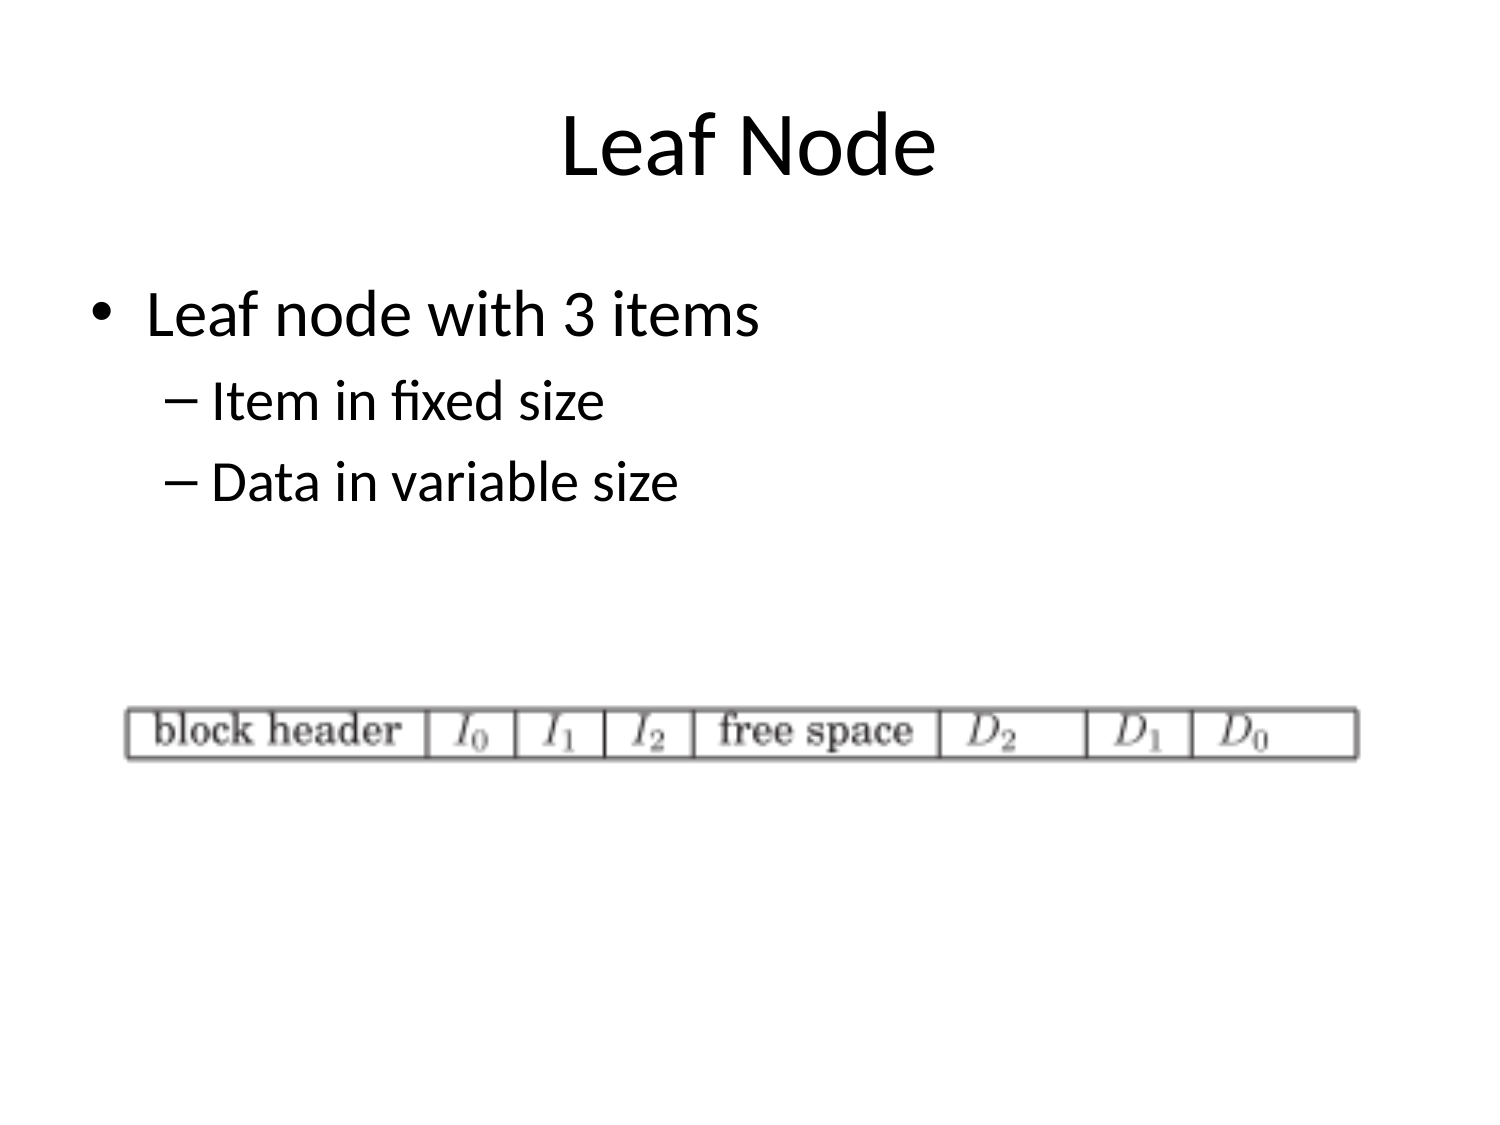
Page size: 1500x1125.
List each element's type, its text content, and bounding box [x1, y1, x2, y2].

picture [93, 671, 1406, 787]
list Leaf node with 3 items Item in fixed size Data in variable size [75, 262, 1425, 1005]
title Leaf Node [75, 45, 1425, 233]
